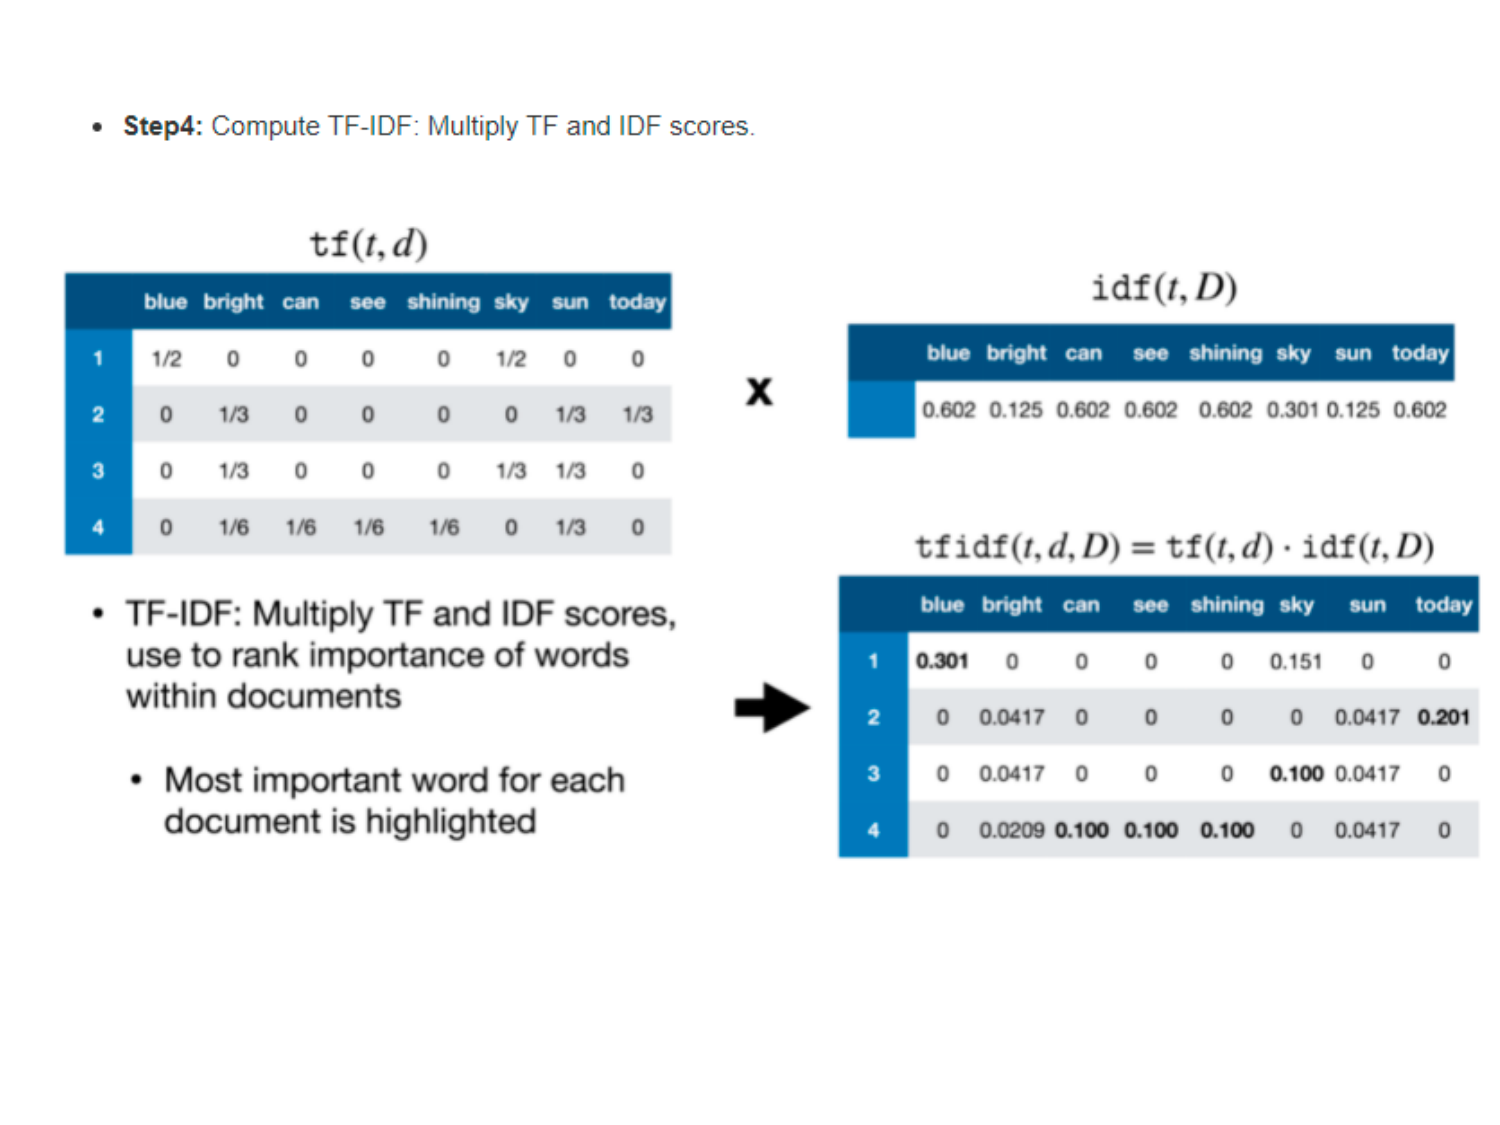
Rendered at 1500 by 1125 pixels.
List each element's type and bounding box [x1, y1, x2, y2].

picture [49, 87, 1500, 876]
